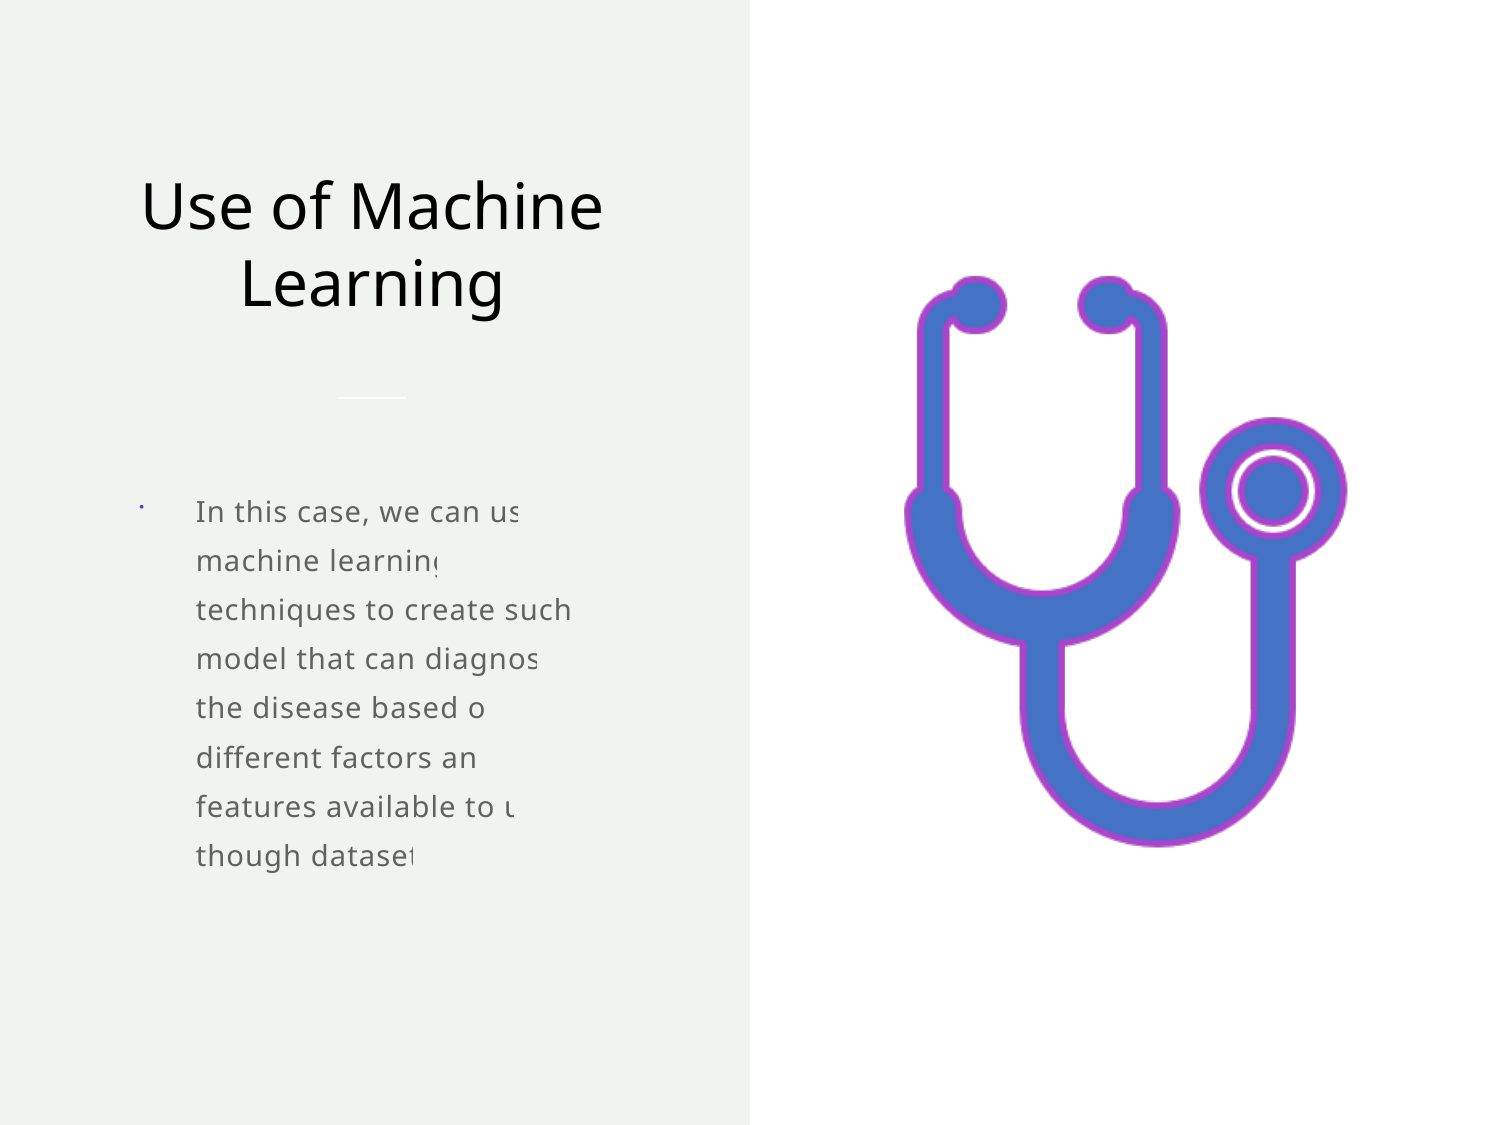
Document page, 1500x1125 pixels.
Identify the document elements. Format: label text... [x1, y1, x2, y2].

title Use of Machine Learning [121, 87, 624, 327]
text_box [749, 0, 1500, 1125]
picture [818, 254, 1434, 870]
text_box [0, 0, 749, 1125]
list In this case, we can use machine learning techniques to create such a model that can diagnose the disease based on different factors and features available to us though dataset. [121, 471, 624, 948]
